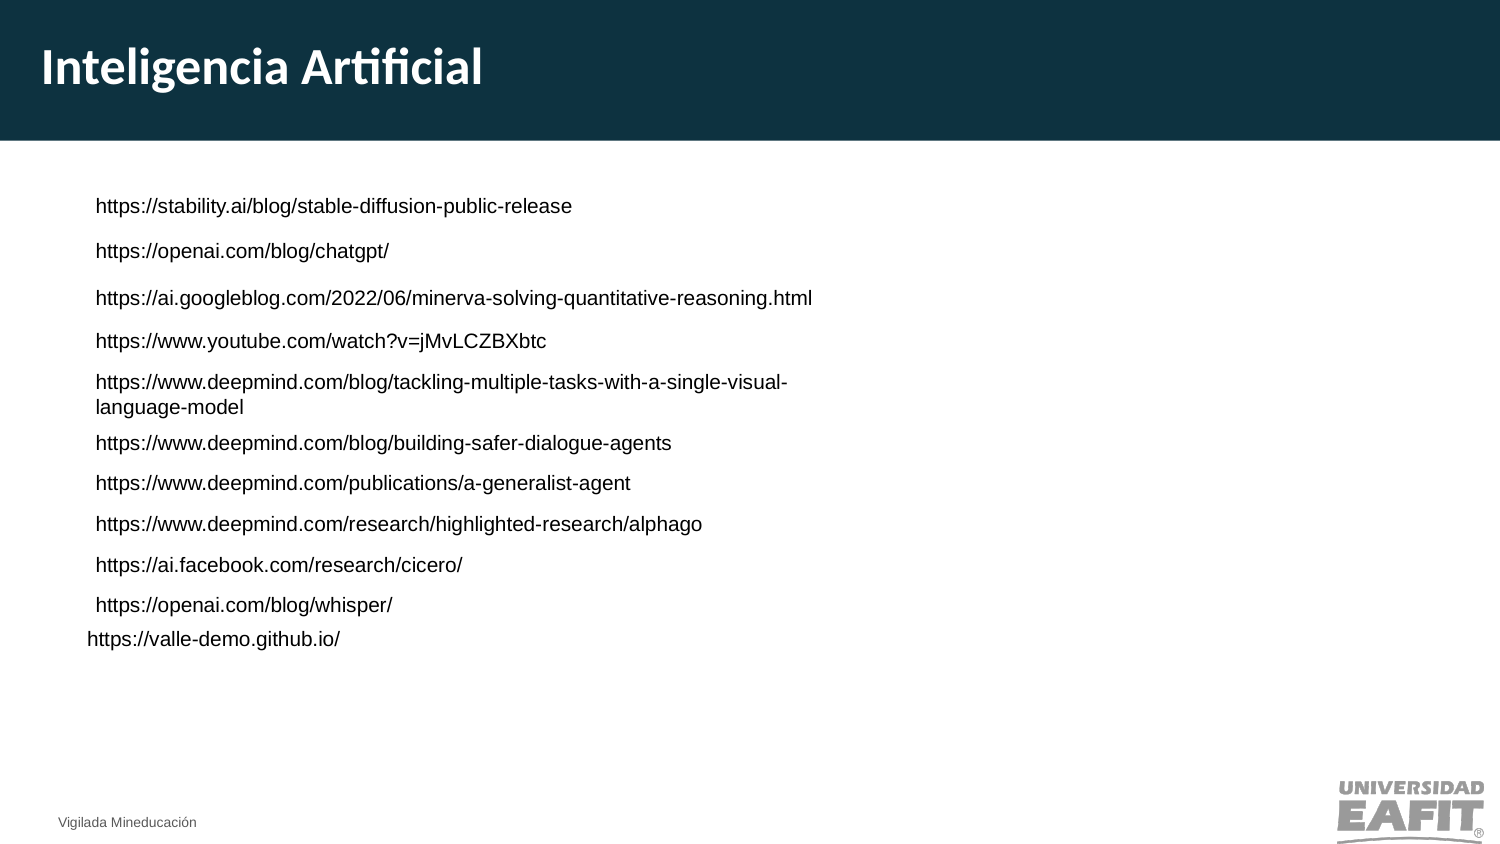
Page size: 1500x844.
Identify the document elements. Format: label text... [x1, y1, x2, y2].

text_box https://openai.com/blog/whisper/ [80, 584, 831, 625]
text_box https://openai.com/blog/chatgpt/ [80, 230, 831, 271]
text_box https://www.deepmind.com/publications/a-generalist-agent [80, 462, 831, 502]
text_box https://www.deepmind.com/blog/building-safer-dialogue-agents [80, 421, 831, 462]
text_box https://ai.googleblog.com/2022/06/minerva-solving-quantitative-reasoning.html [80, 277, 831, 318]
text_box https://www.deepmind.com/research/highlighted-research/alphago [80, 503, 831, 543]
text_box Inteligencia Artificial [25, 17, 1255, 166]
text_box https://valle-demo.github.io/ [72, 618, 823, 658]
text_box https://ai.facebook.com/research/cicero/ [80, 543, 831, 584]
text_box https://stability.ai/blog/stable-diffusion-public-release [80, 185, 690, 225]
text_box https://www.youtube.com/watch?v=jMvLCZBXbtc [80, 320, 831, 360]
picture [1337, 781, 1484, 844]
text_box https://www.deepmind.com/blog/tackling-multiple-tasks-with-a-single-visual-language-model [80, 360, 831, 421]
